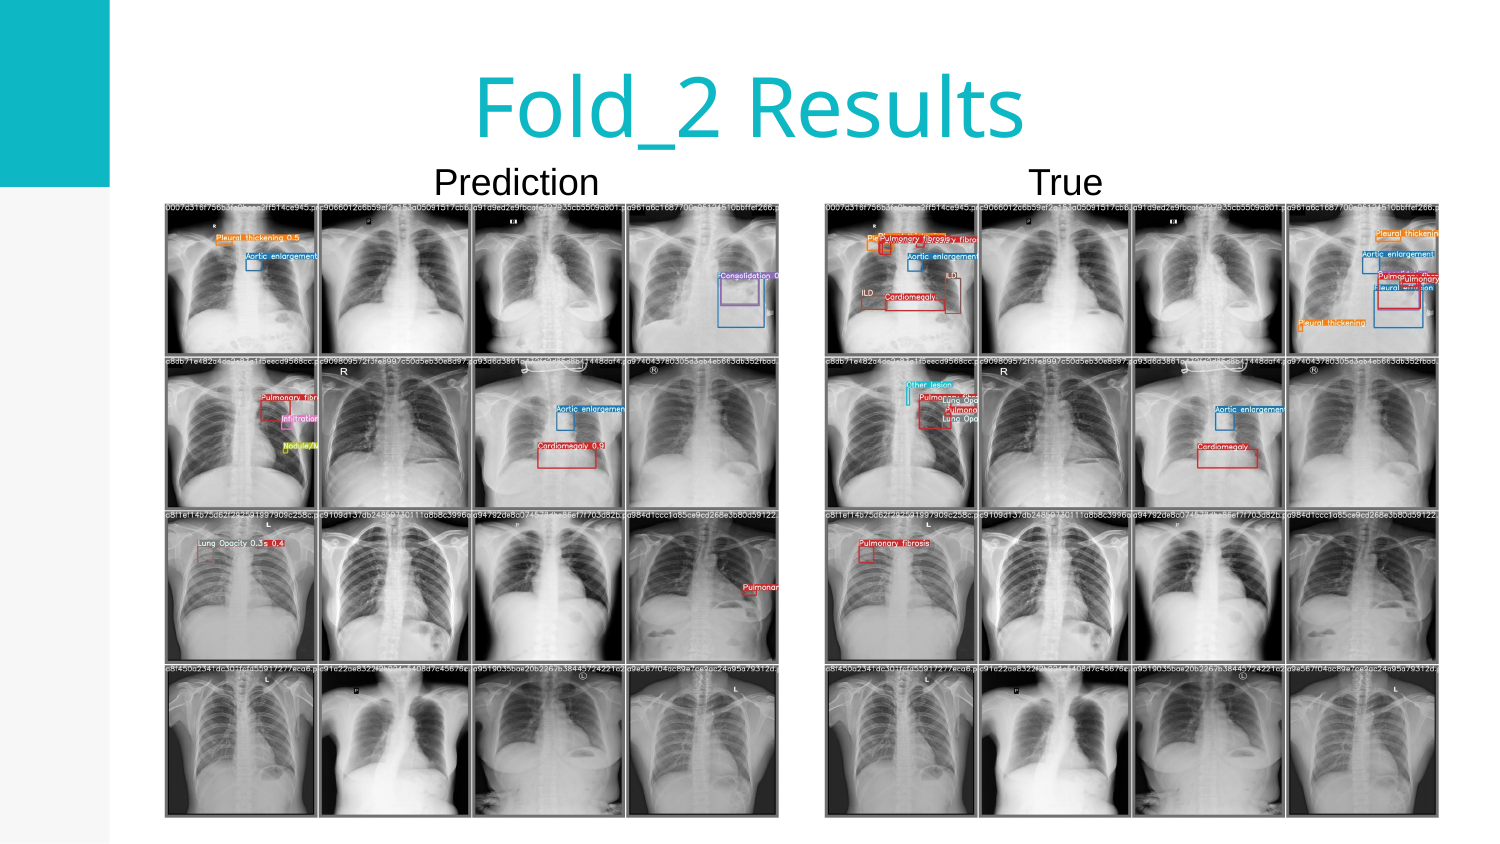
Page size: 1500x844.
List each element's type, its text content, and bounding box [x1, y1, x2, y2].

title Fold_2 Results [243, 33, 1257, 152]
text_box Prediction True [243, 152, 1339, 778]
picture [163, 202, 779, 818]
picture [823, 202, 1439, 818]
